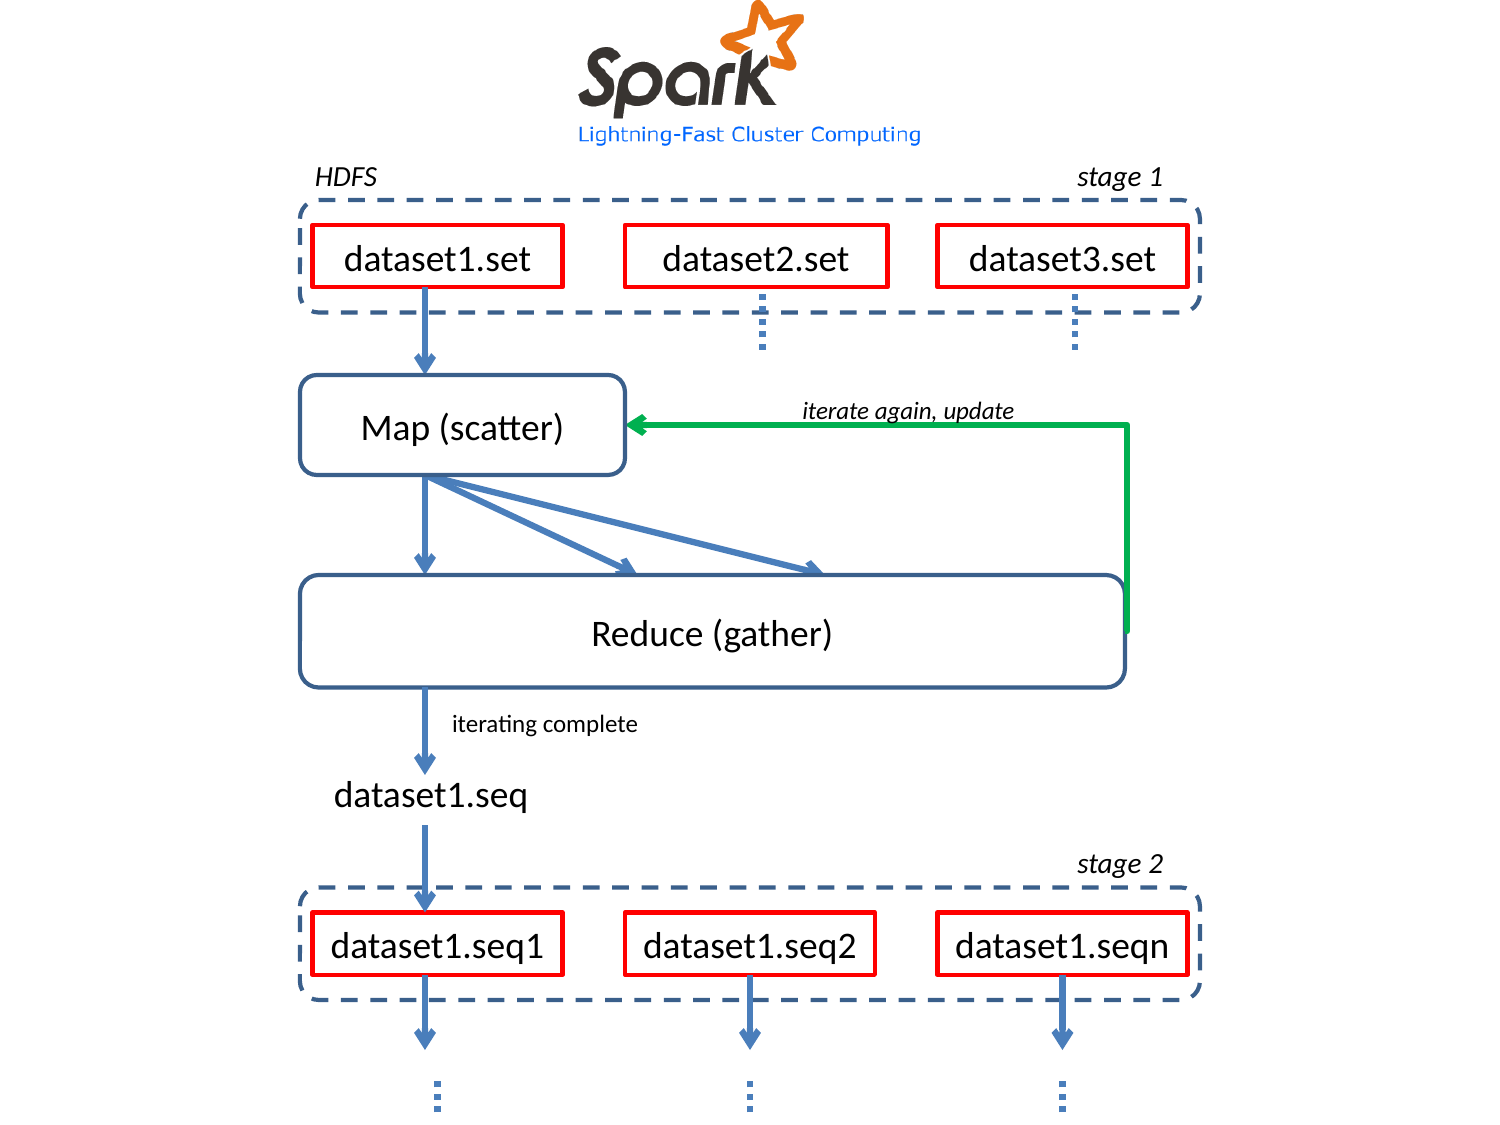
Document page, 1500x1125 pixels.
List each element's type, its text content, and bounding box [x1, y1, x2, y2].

text_box [297, 197, 1203, 315]
text_box iterating complete [437, 699, 675, 745]
text_box dataset1.seq1 [310, 910, 565, 977]
text_box dataset2.set [623, 223, 890, 289]
text_box dataset1.set [310, 223, 565, 289]
text_box iterate again, update [787, 387, 1088, 423]
text_box Map (scatter) [297, 372, 628, 478]
text_box stage 2 [1062, 837, 1200, 888]
text_box [297, 885, 422, 1003]
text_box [624, 424, 1126, 632]
text_box Reduce (gather) [297, 572, 1128, 690]
text_box dataset1.seq [312, 762, 550, 823]
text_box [424, 474, 619, 576]
picture [574, 0, 926, 151]
text_box dataset1.seqn [935, 910, 1190, 977]
text_box dataset3.set [935, 223, 1190, 289]
text_box stage 1 [1062, 149, 1200, 200]
text_box HDFS [300, 149, 413, 200]
text_box [428, 885, 1203, 1003]
text_box dataset1.seq2 [623, 910, 877, 977]
